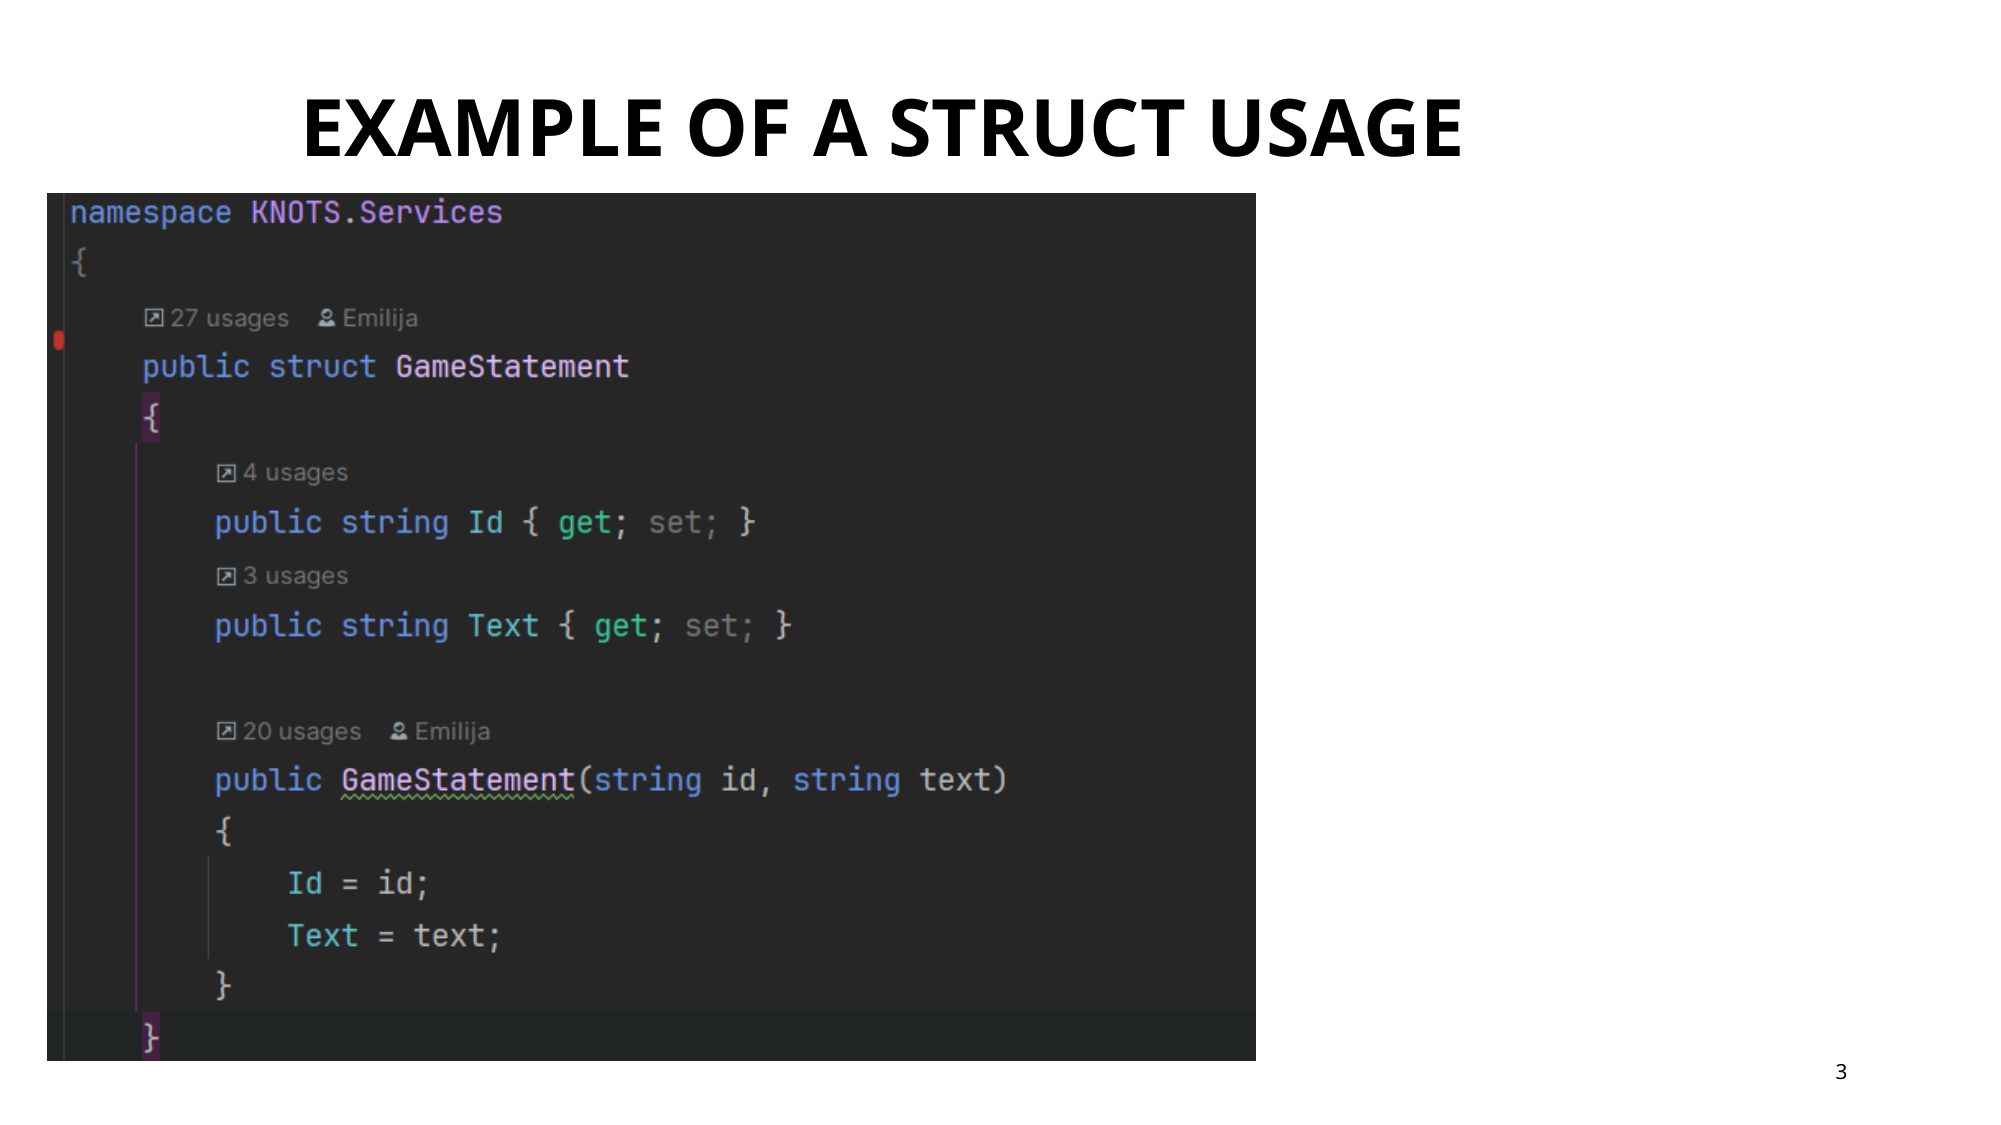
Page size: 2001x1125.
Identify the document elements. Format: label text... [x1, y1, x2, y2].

title EXAMPLE OF A STRUCT USAGE [20, 22, 1746, 240]
chart [46, 193, 1256, 1061]
slide_number 3 [1412, 1042, 1863, 1103]
